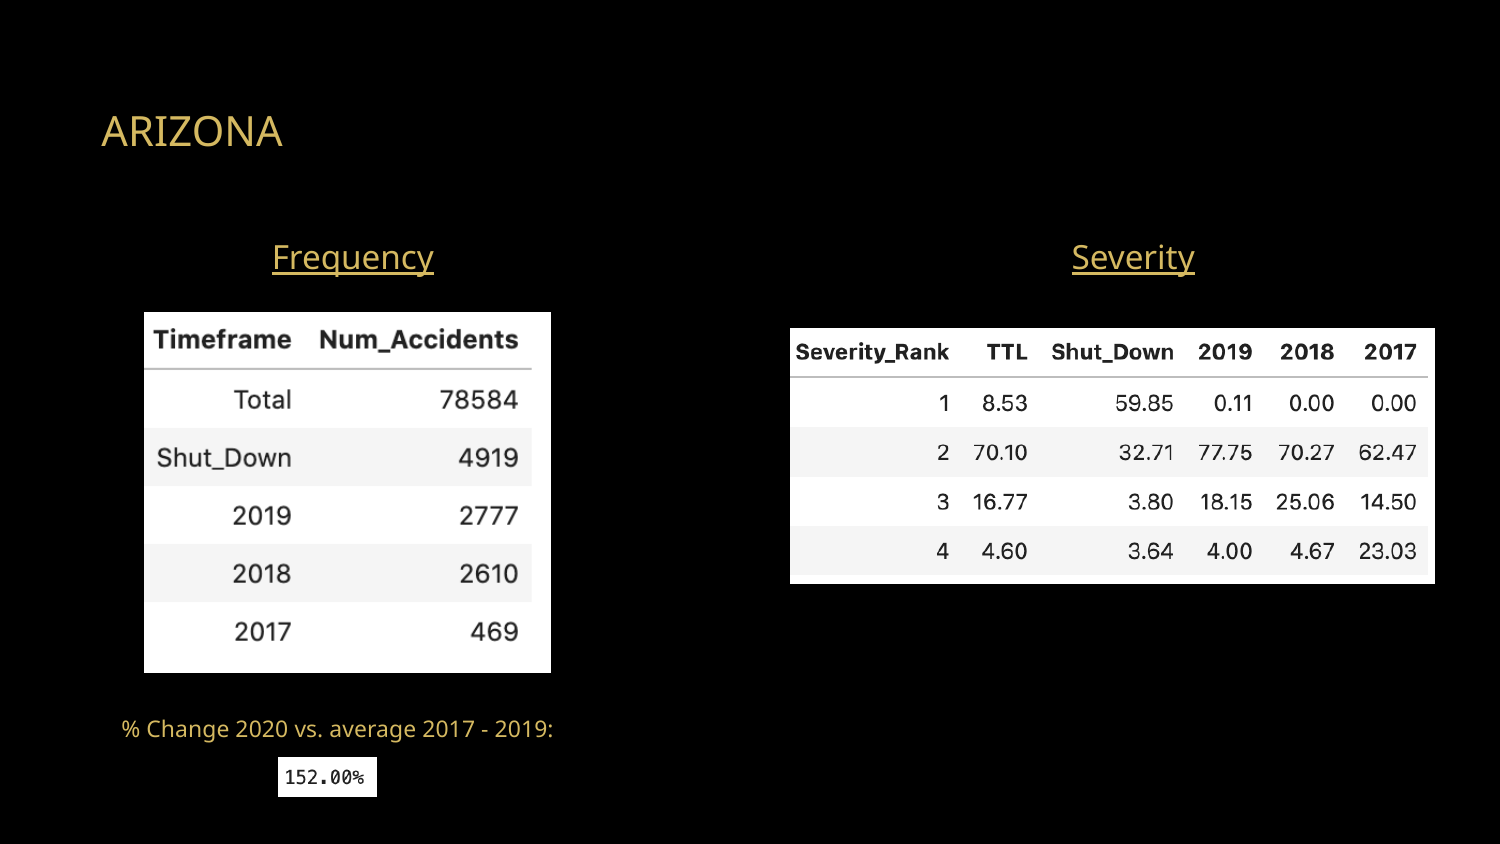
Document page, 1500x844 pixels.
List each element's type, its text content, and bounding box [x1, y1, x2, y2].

text_box Frequency [213, 207, 494, 292]
title ARIZONA [86, 86, 750, 170]
text_box Severity [993, 207, 1274, 292]
text_box % Change 2020 vs. average 2017 - 2019: [102, 710, 580, 758]
picture [277, 756, 378, 797]
picture [143, 312, 552, 673]
picture [790, 328, 1436, 585]
